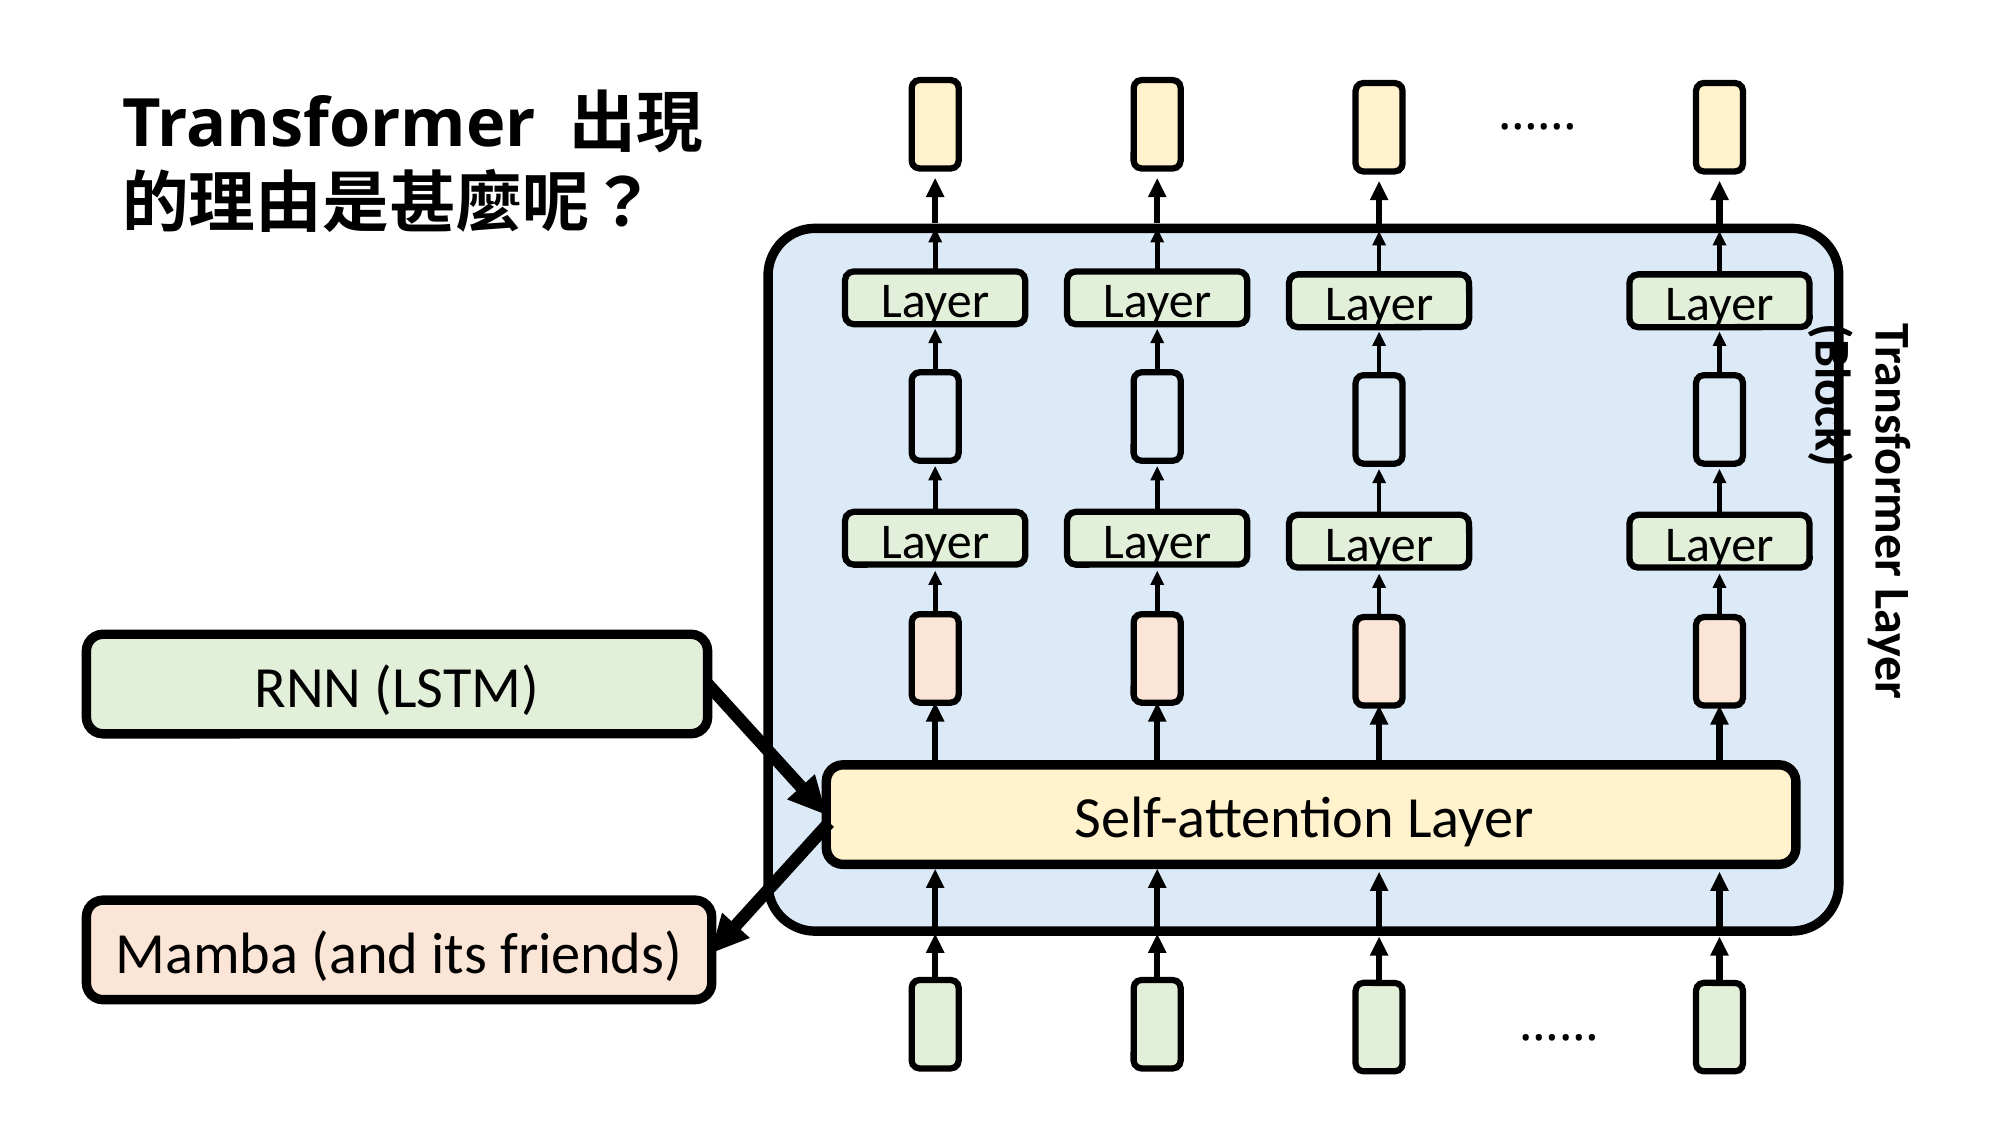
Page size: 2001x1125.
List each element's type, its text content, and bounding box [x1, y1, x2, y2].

text_box [1694, 81, 1745, 173]
text_box [1354, 981, 1404, 1073]
text_box Layer [1066, 270, 1249, 326]
text_box [768, 228, 1839, 932]
text_box Layer [1287, 513, 1471, 569]
text_box [1132, 613, 1182, 704]
text_box …… [1390, 72, 1686, 148]
text_box [910, 613, 960, 704]
text_box Layer [1628, 273, 1811, 329]
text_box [710, 822, 830, 954]
text_box [910, 978, 960, 1070]
text_box [1694, 374, 1745, 465]
text_box [1132, 78, 1182, 170]
text_box [910, 78, 960, 170]
text_box RNN (LSTM) [85, 633, 709, 735]
text_box Self-attention Layer [825, 763, 1797, 866]
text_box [707, 684, 827, 815]
text_box Transformer 出現的理由是甚麼呢？ [107, 72, 731, 248]
text_box [1694, 981, 1745, 1073]
text_box [910, 371, 960, 462]
text_box Layer [843, 510, 1027, 566]
text_box Layer [1066, 510, 1249, 566]
text_box Layer [1287, 273, 1471, 329]
text_box [1132, 978, 1182, 1070]
text_box Mamba (and its friends) [85, 899, 713, 1001]
text_box [1354, 374, 1404, 465]
text_box [1132, 371, 1182, 462]
text_box [1694, 616, 1745, 707]
text_box Layer [843, 270, 1027, 326]
text_box …… [1412, 983, 1698, 1058]
text_box [1354, 81, 1404, 173]
text_box Layer [1628, 513, 1798, 569]
text_box [1354, 616, 1404, 707]
text_box Transformer Layer (Block) [1798, 309, 1933, 864]
